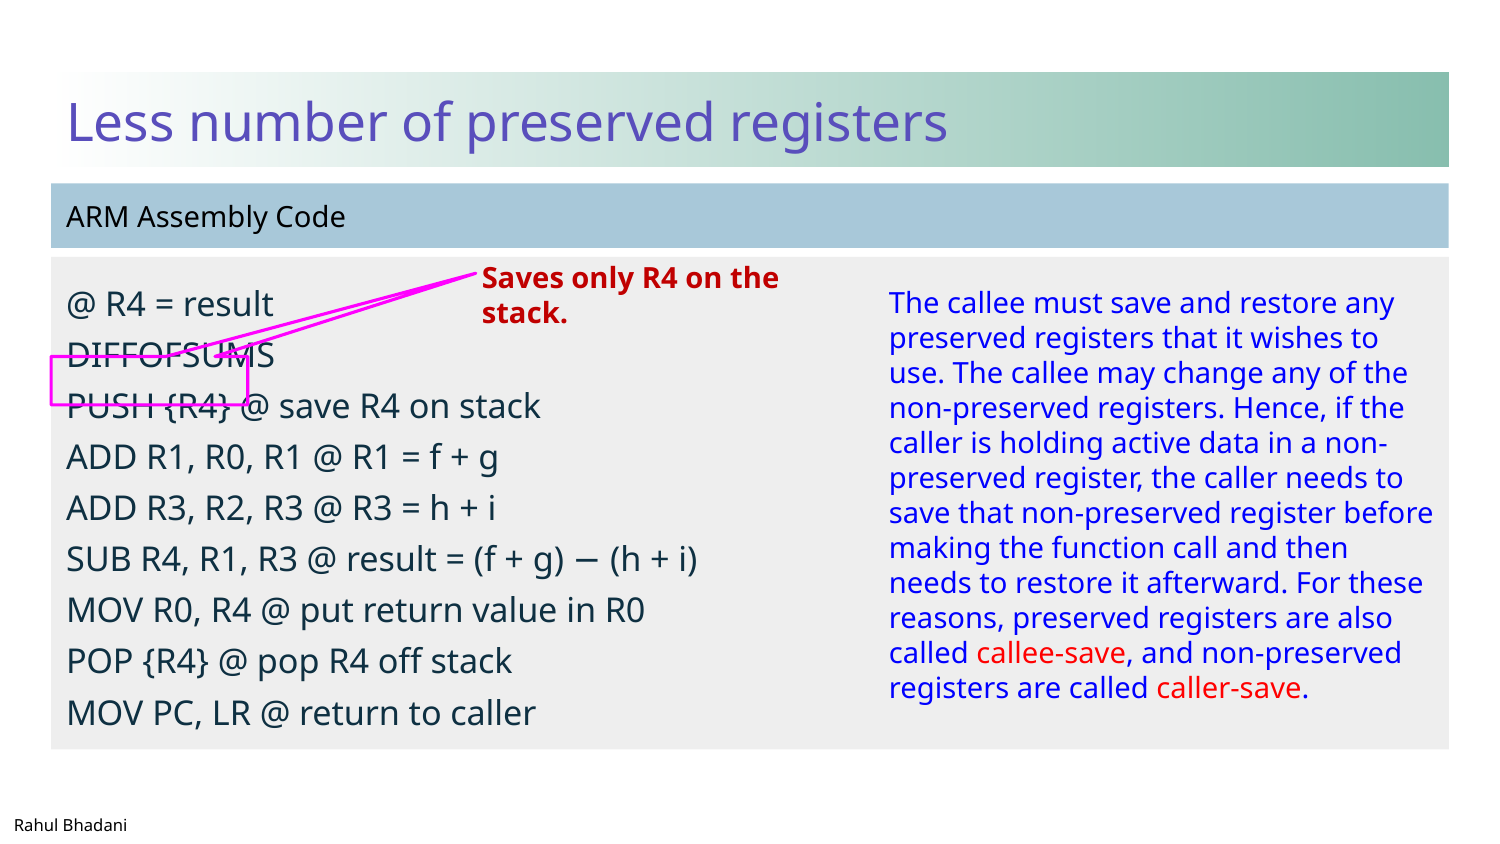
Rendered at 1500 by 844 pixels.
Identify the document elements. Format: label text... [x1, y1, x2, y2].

list @ R4 = result DIFFOFSUMS PUSH {R4} @ save R4 on stack ADD R1, R0, R1 @ R1 = f + g ADD R3, R2, R3 @ R3 = h + i SUB R4, R1, R3 @ result = (f + g) − (h + i) MOV R0, R4 @ put return value in R0 POP {R4} @ pop R4 off stack MOV PC, LR @ return to caller [51, 256, 1449, 750]
text_box [51, 275, 466, 405]
title Less number of preserved registers [51, 72, 1449, 167]
text_box Saves only R4 on the stack. [466, 244, 857, 339]
text_box The callee must save and restore any preserved registers that it wishes to use. The callee may change any of the non-preserved registers. Hence, if the caller is holding active data in a non-preserved register, the caller needs to save that non-preserved register before making the function call and then needs to restore it afterward. For these reasons, preserved registers are also called callee-save, and non-preserved registers are called caller-save. [873, 269, 1449, 665]
